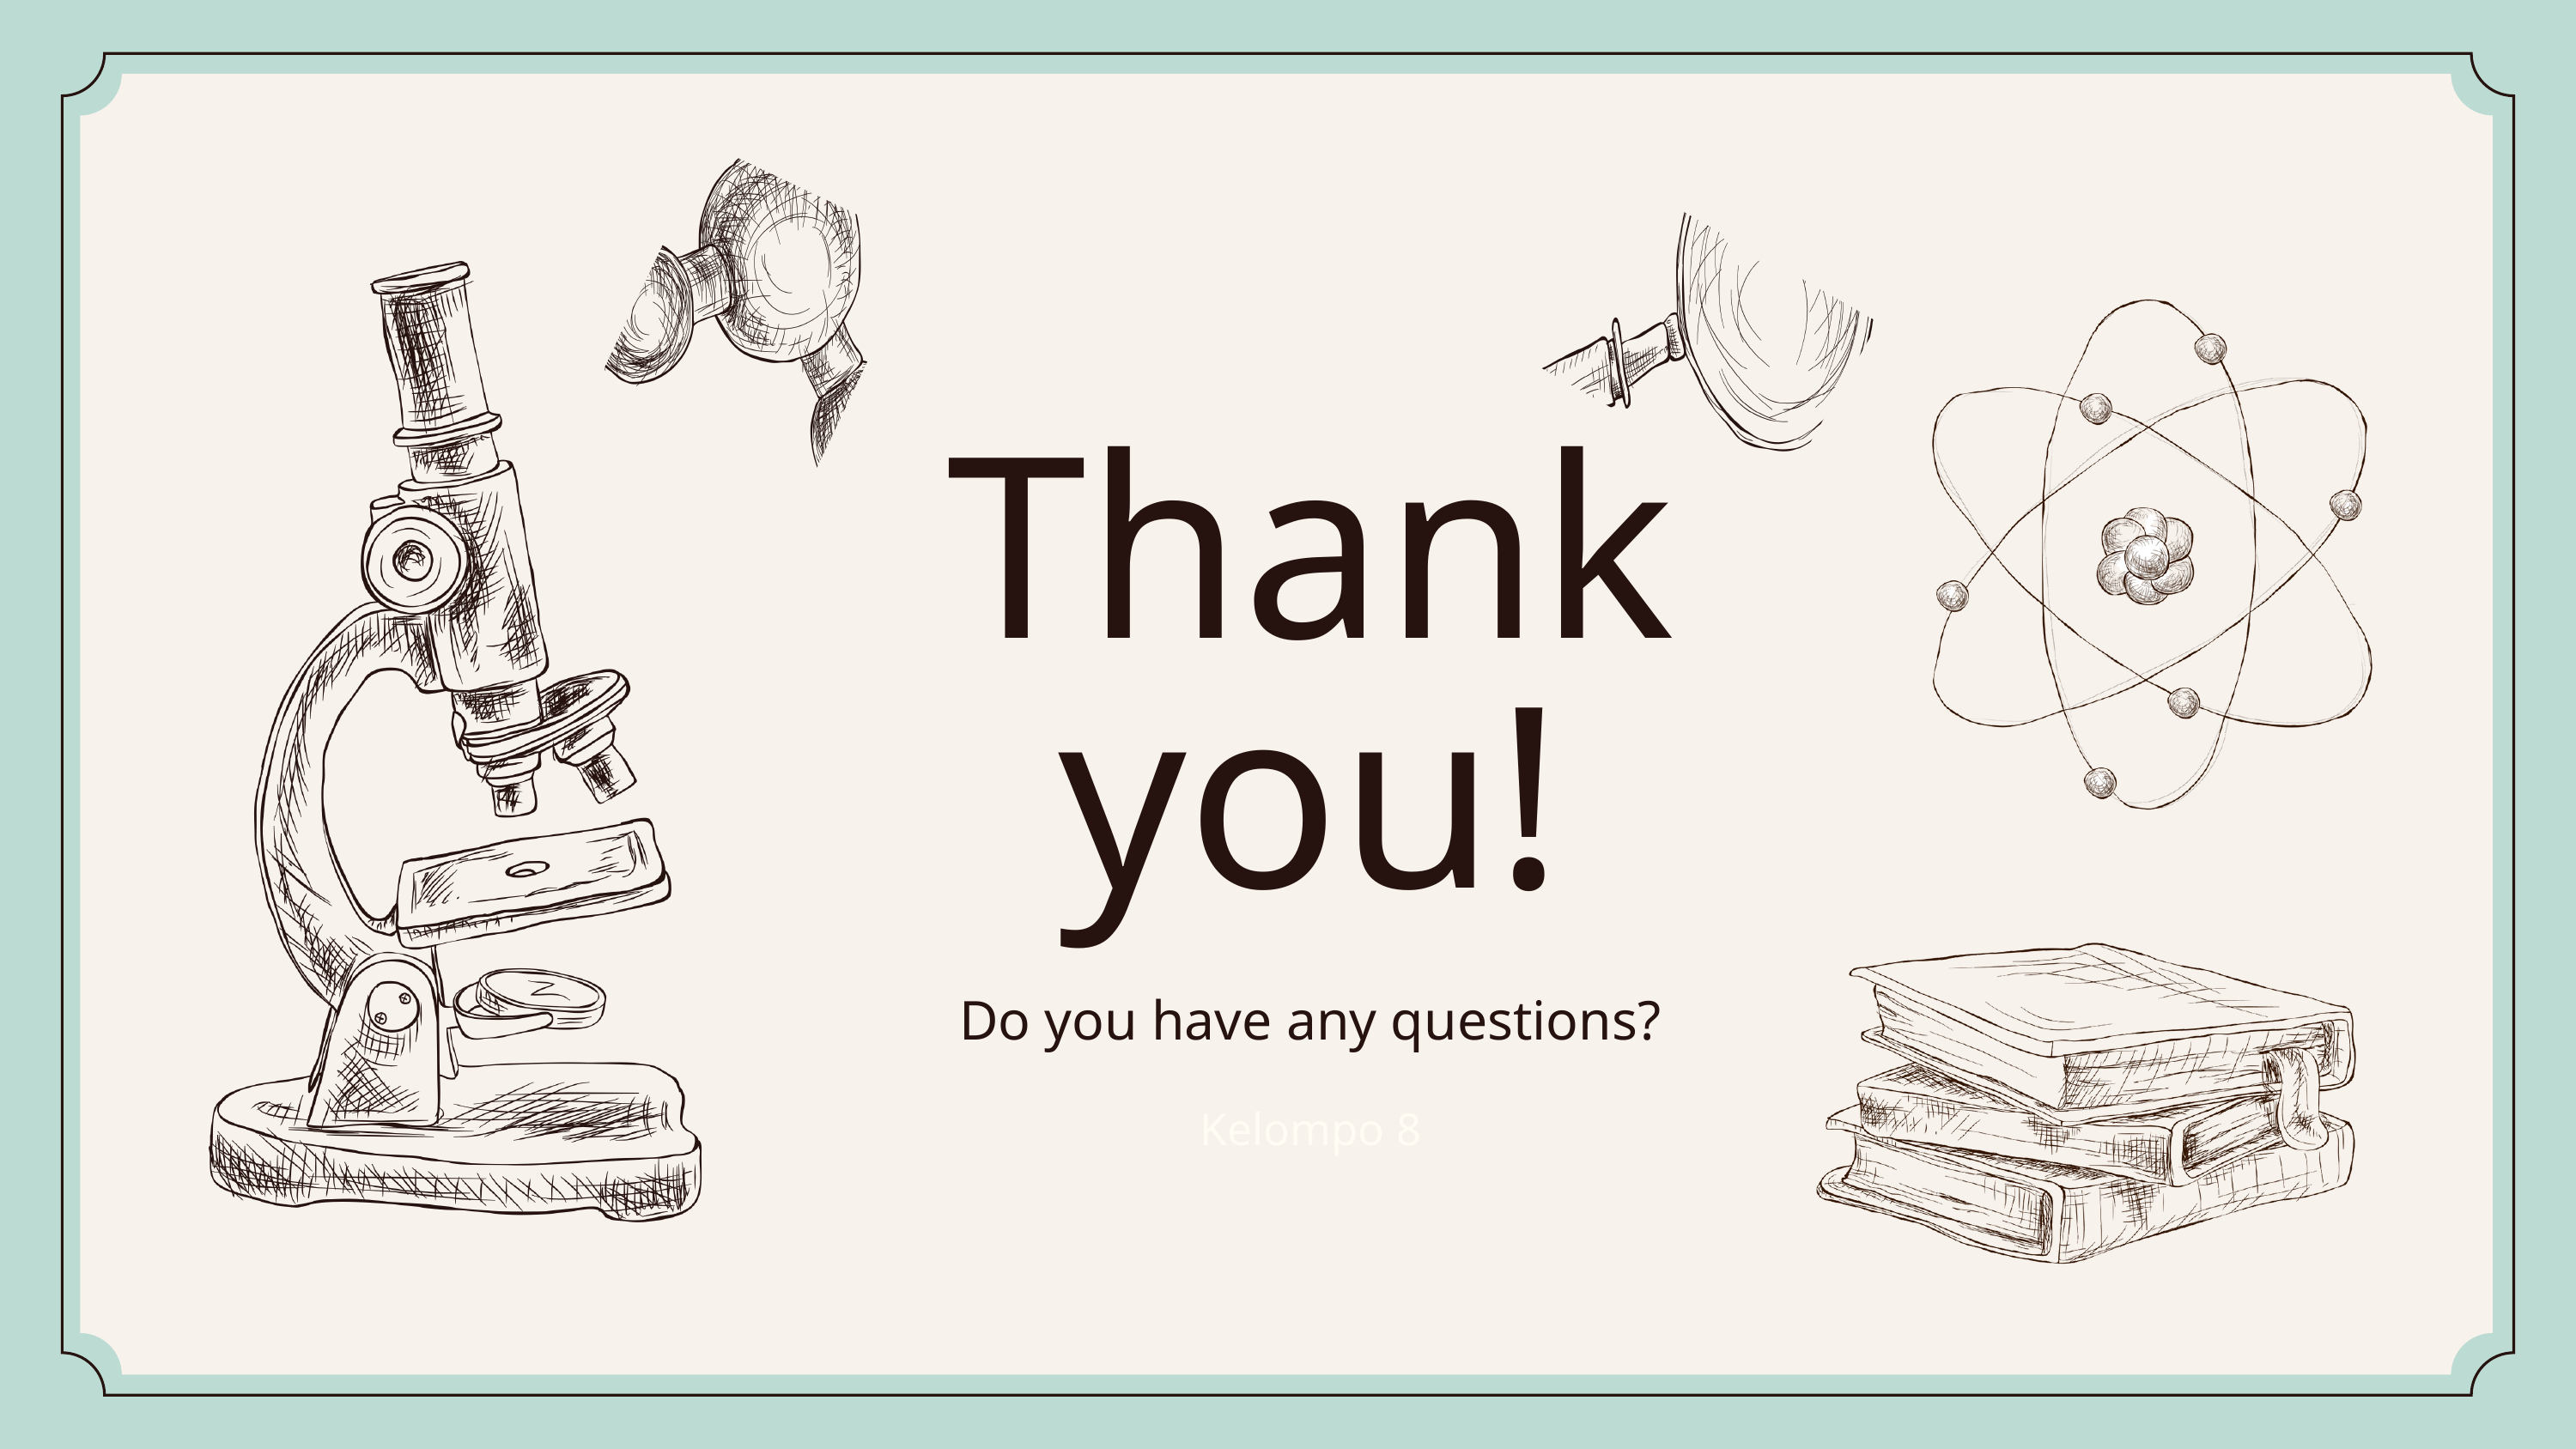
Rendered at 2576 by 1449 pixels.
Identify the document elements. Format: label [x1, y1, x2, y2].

text_box [62, 53, 2514, 1396]
